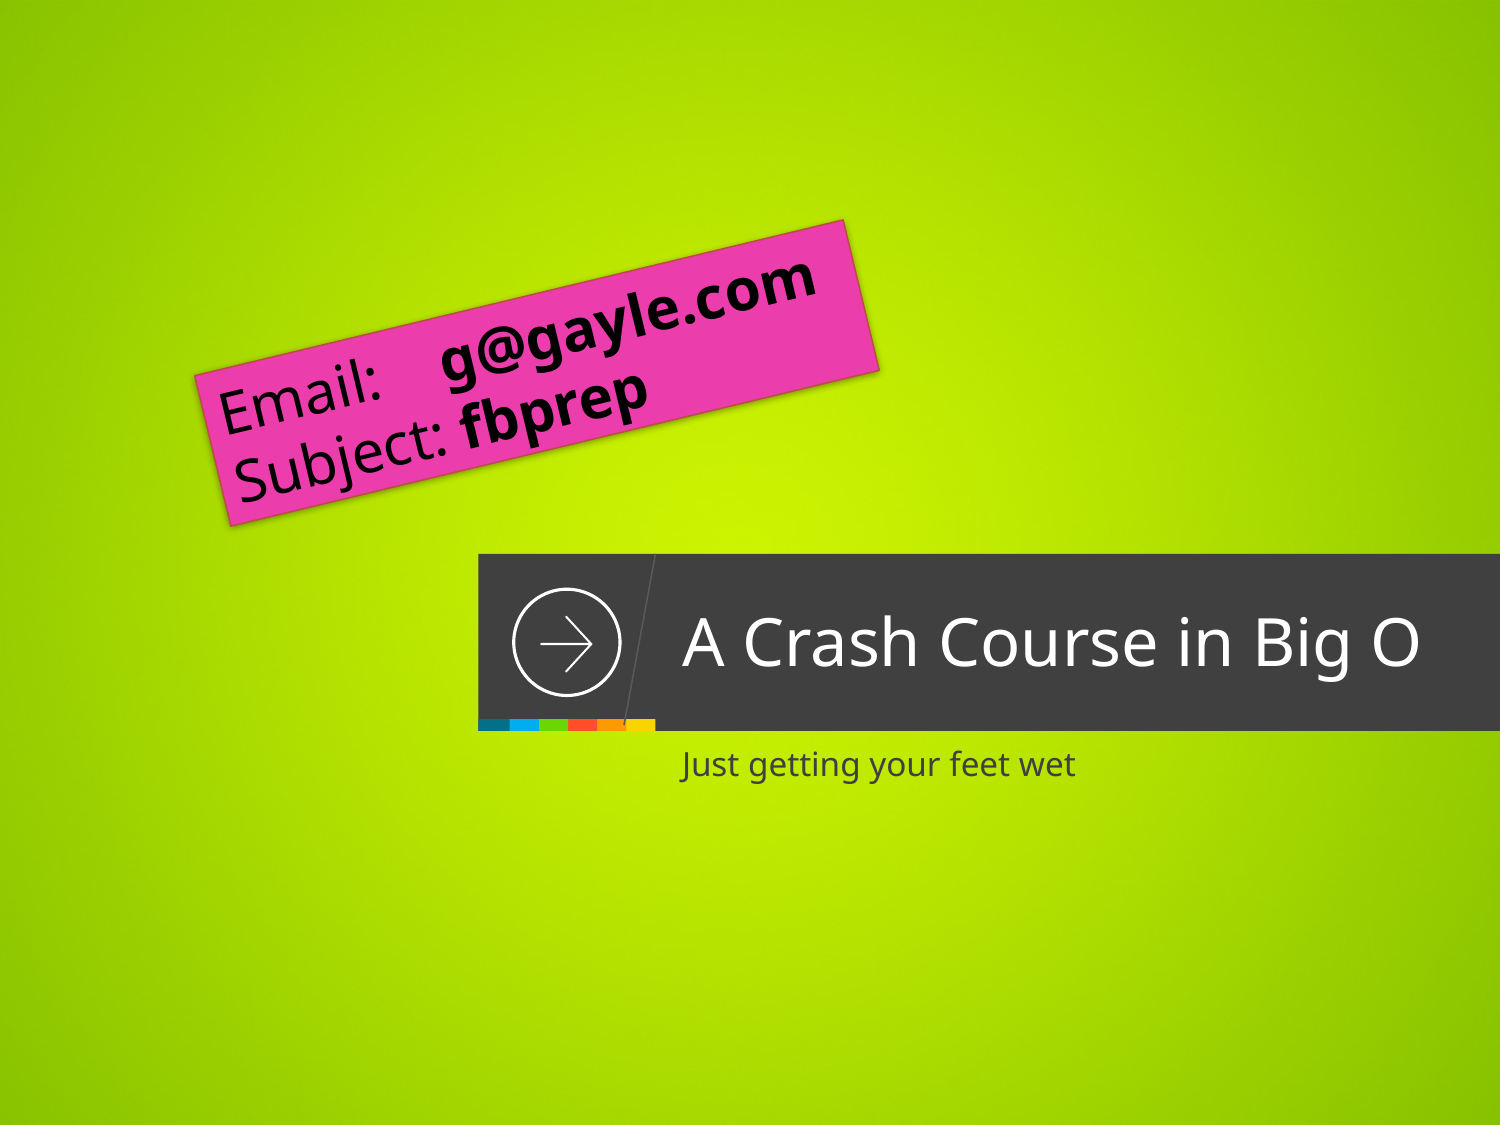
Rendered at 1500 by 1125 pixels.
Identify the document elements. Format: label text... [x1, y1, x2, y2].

text_box Email: g@gayle.com Subject: fbprep [194, 219, 880, 527]
list A Crash Course in Big O [667, 562, 1471, 716]
picture [0, 0, 1500, 1125]
list Just getting your feet wet [667, 739, 1471, 787]
